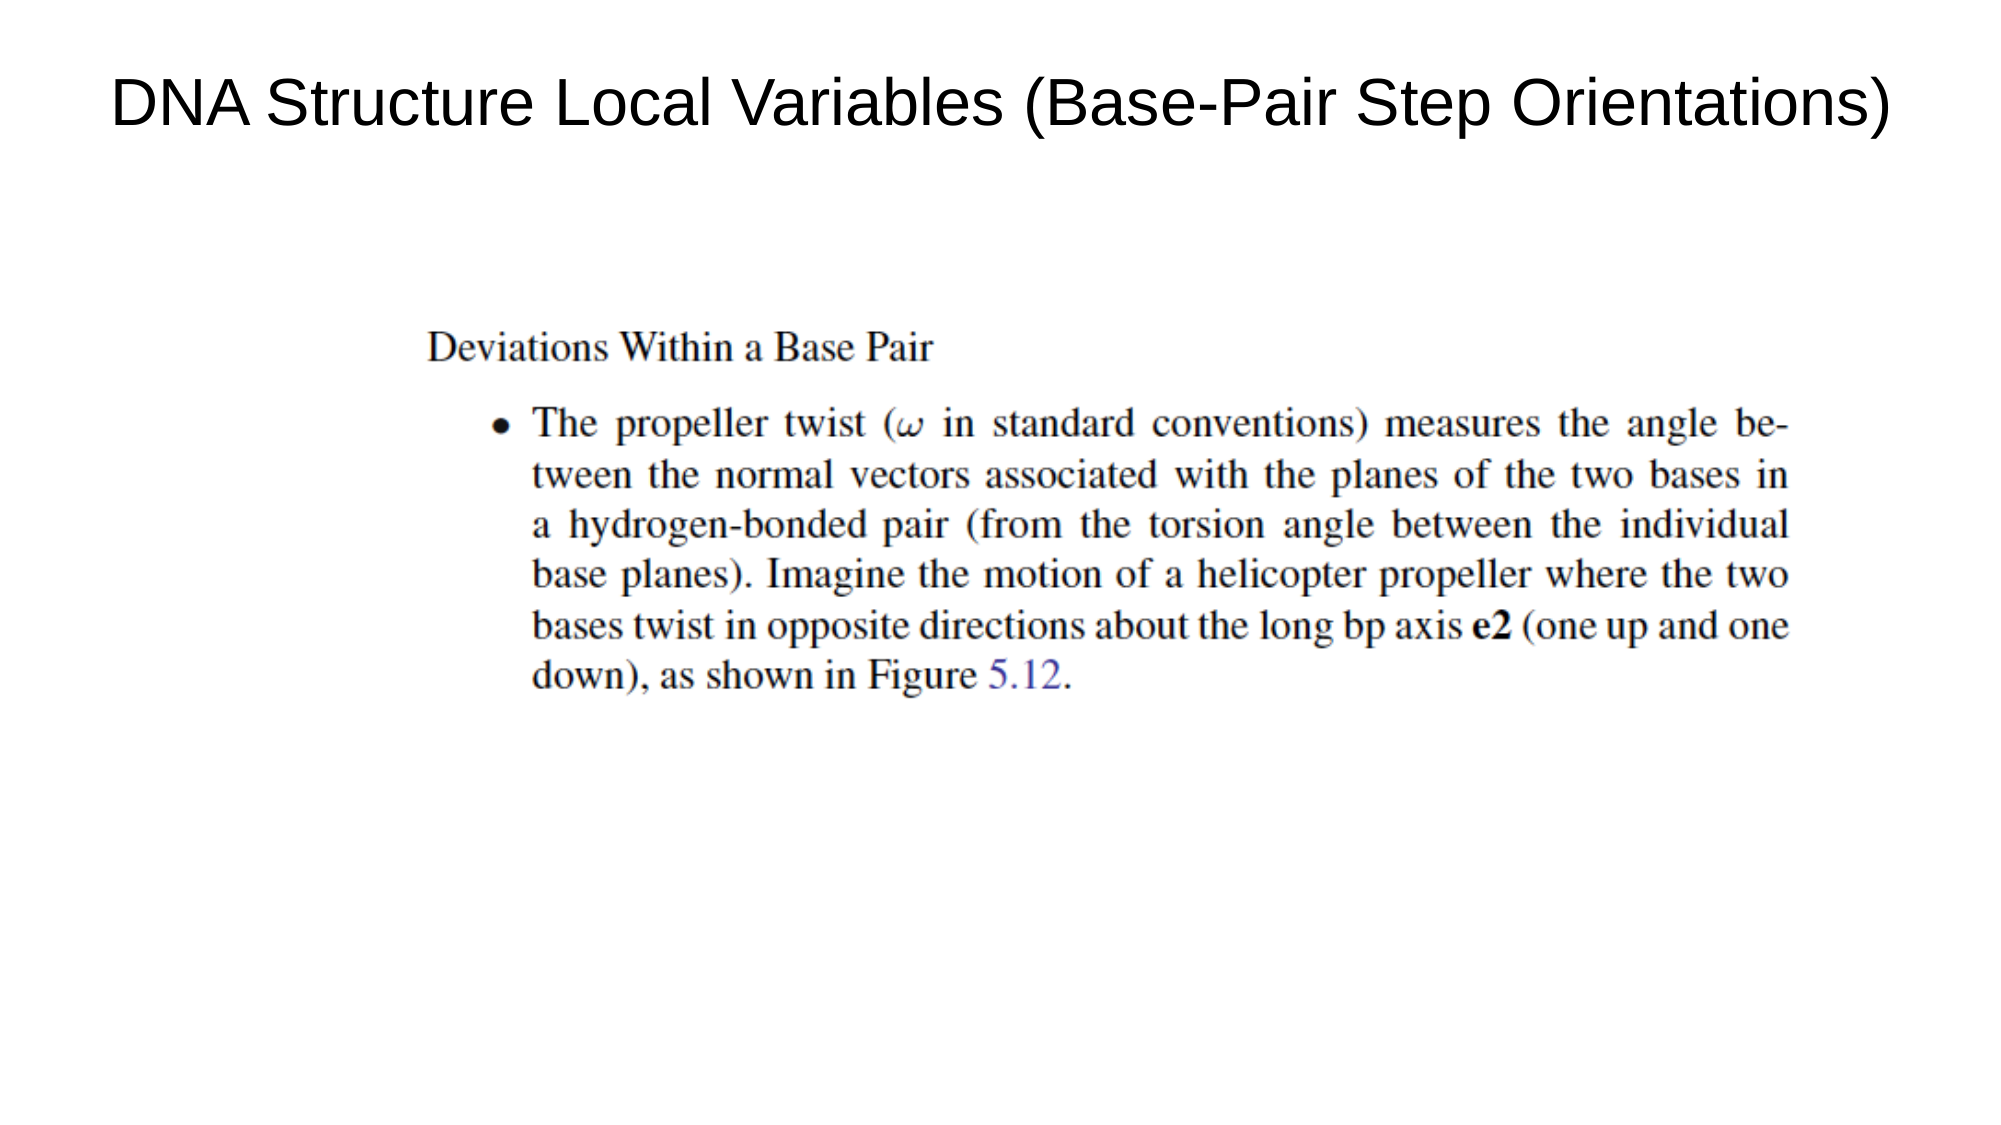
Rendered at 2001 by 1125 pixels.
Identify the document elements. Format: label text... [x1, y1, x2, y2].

picture [395, 297, 1840, 759]
text_box DNA Structure Local Variables (Base-Pair Step Orientations) [95, 50, 1971, 146]
